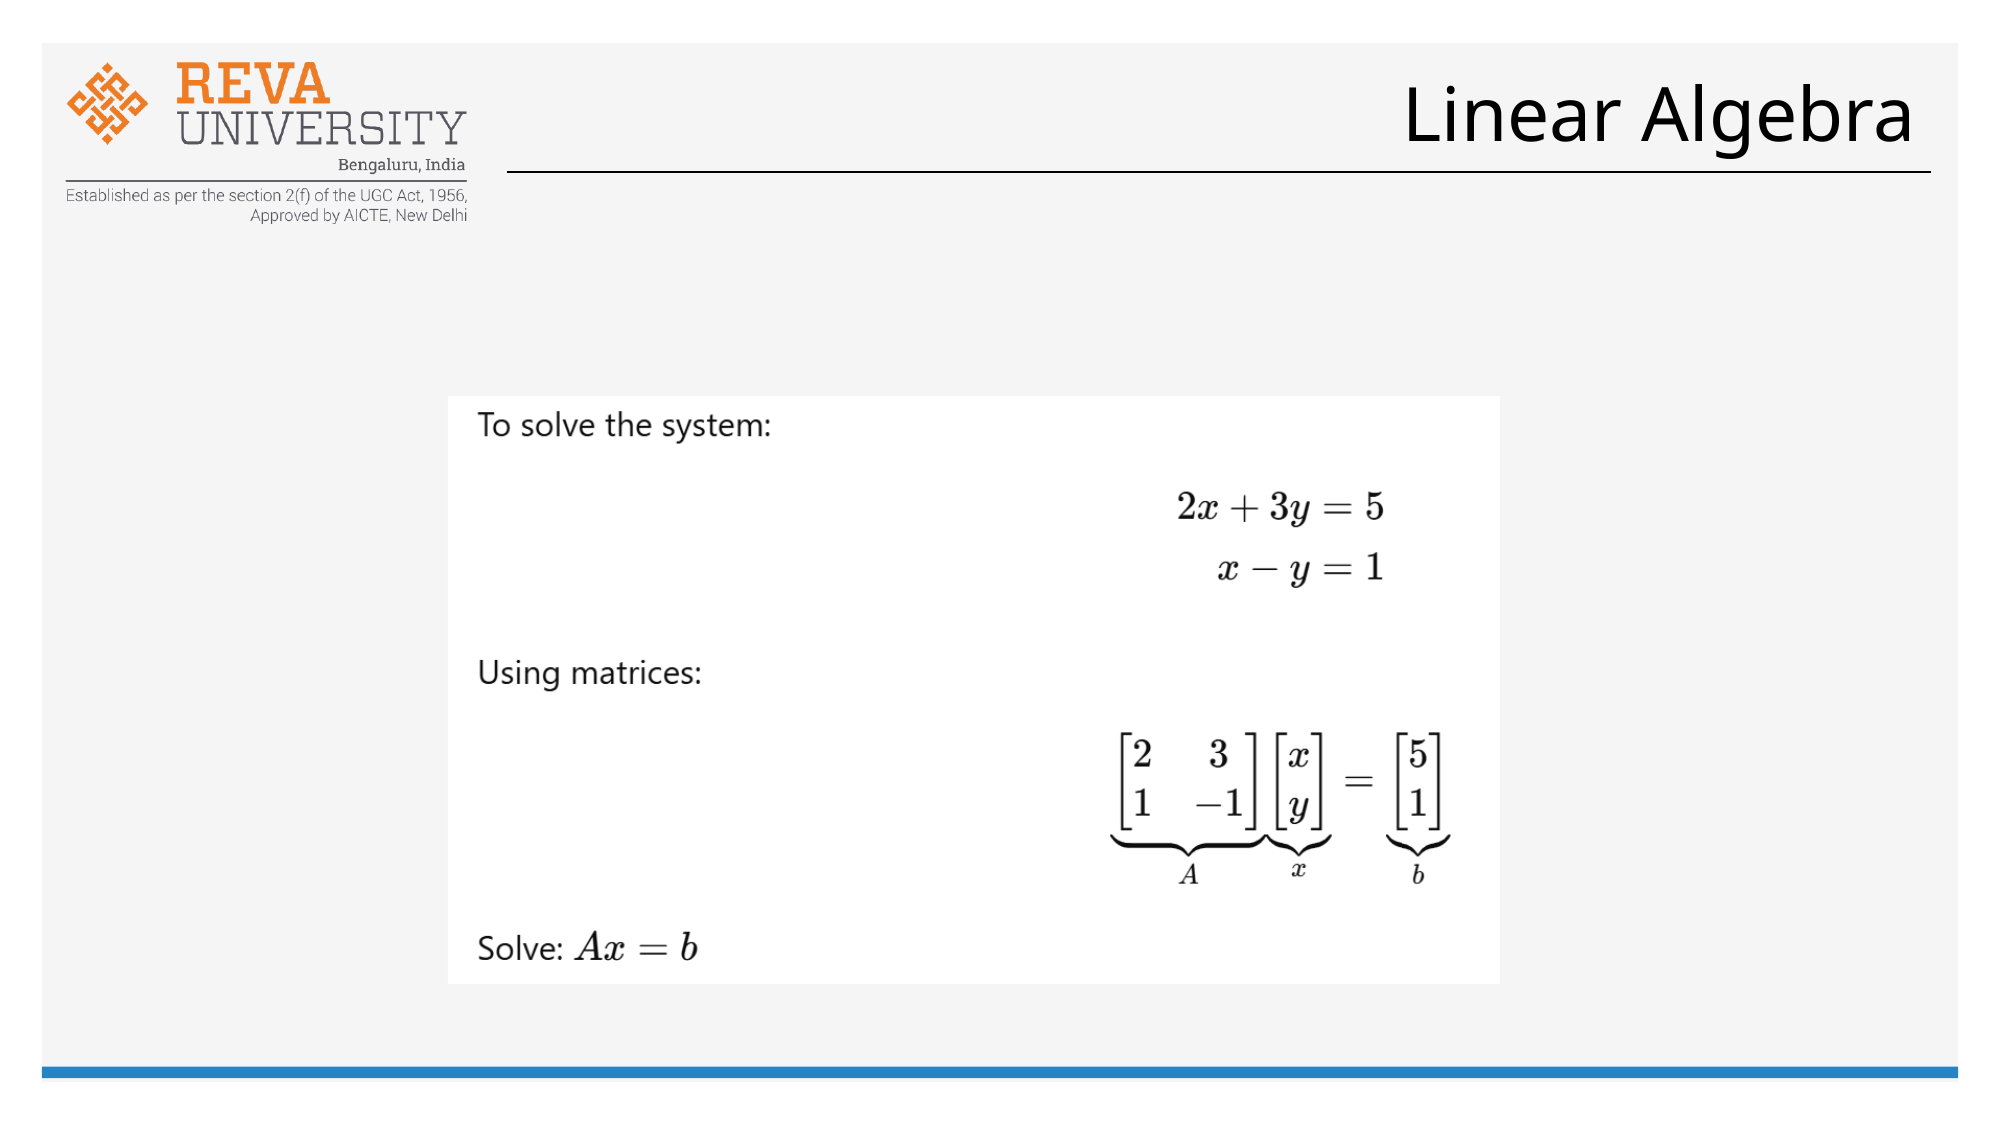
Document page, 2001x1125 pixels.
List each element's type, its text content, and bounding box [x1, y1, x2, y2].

title Linear Algebra [555, 62, 1931, 173]
picture [65, 62, 467, 224]
picture [447, 396, 1500, 984]
